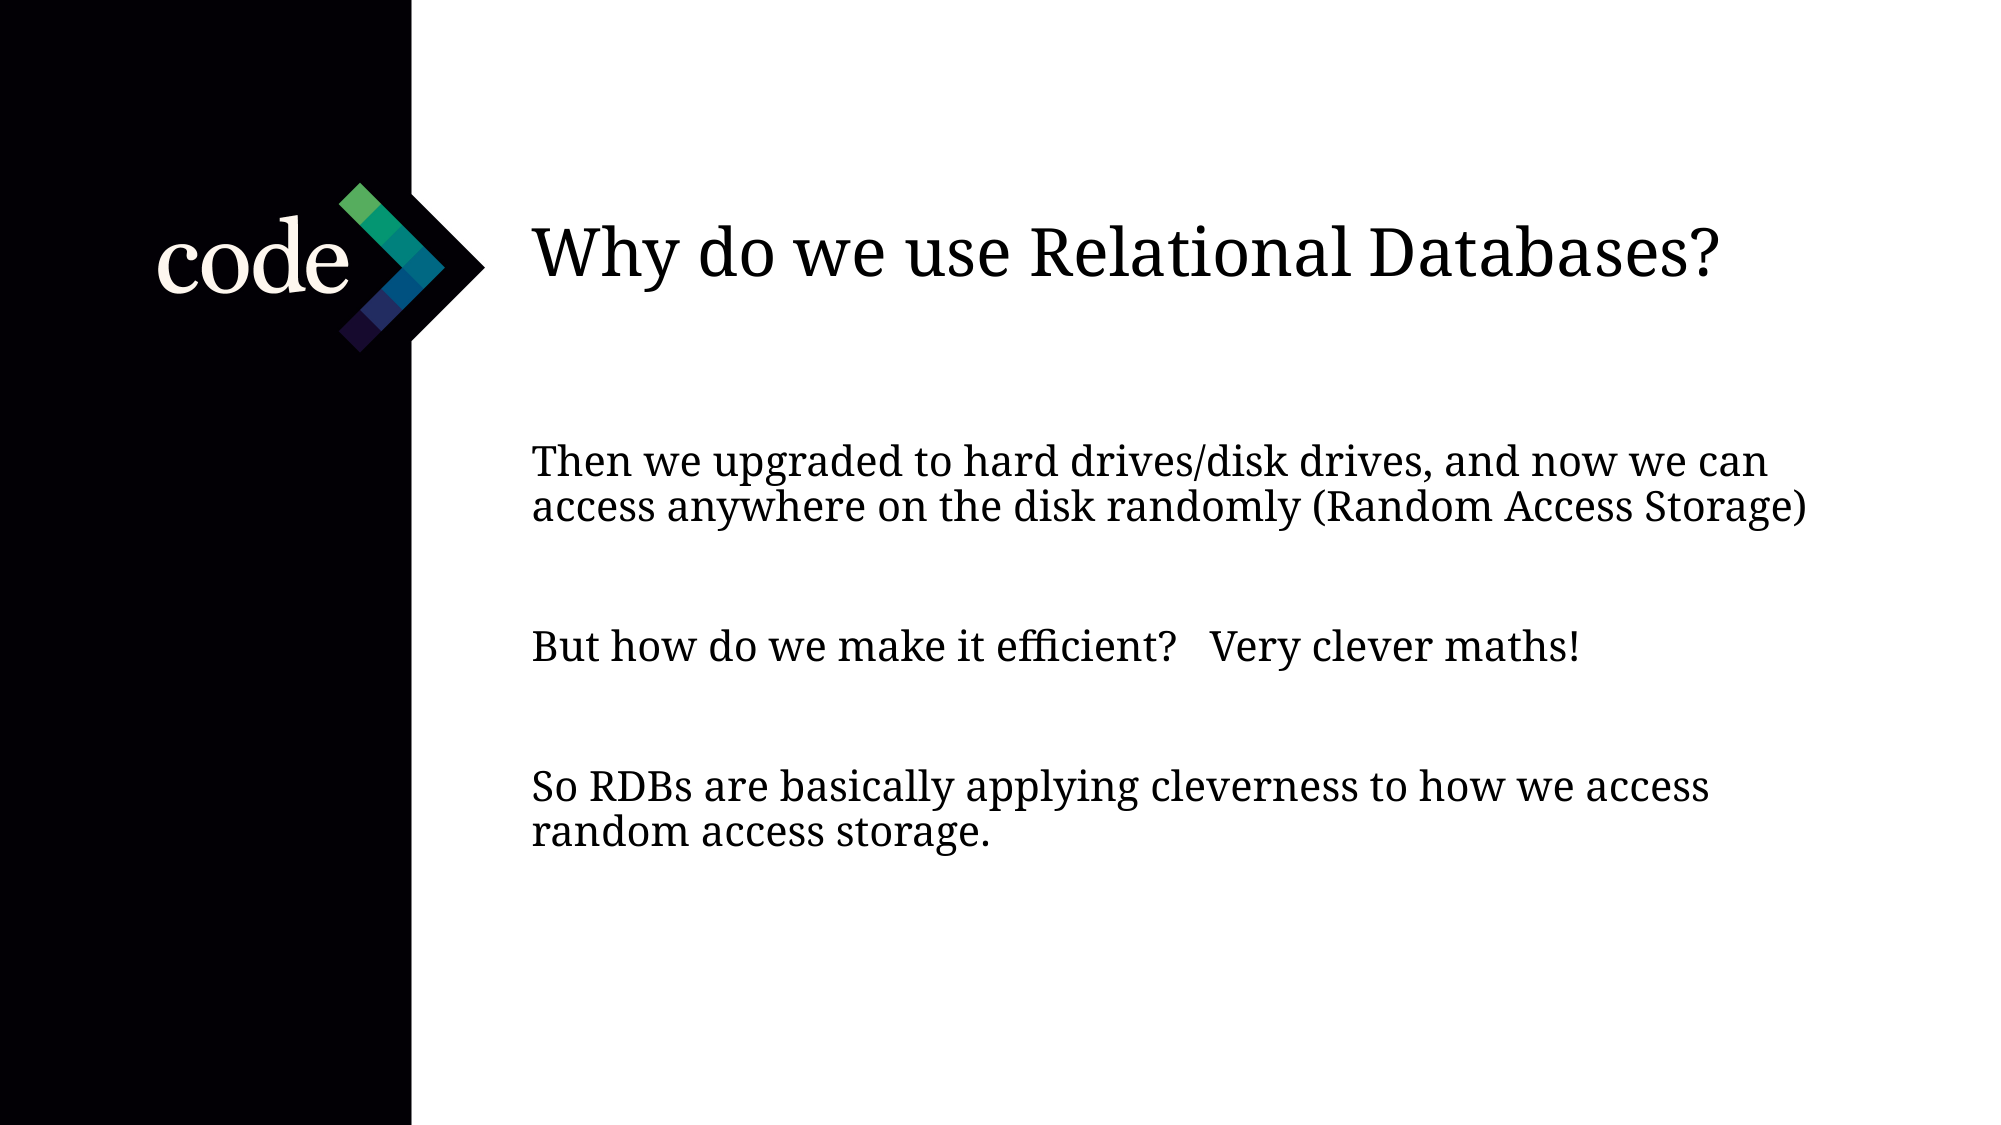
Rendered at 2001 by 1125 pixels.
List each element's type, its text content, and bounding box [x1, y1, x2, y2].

text_box Then we upgraded to hard drives/disk drives, and now we can access anywhere on the disk randomly (Random Access Storage) But how do we make it efficient? Very clever maths! So RDBs are basically applying cleverness to how we access random access storage. [516, 363, 1873, 1019]
picture [0, 0, 2000, 1125]
text_box Why do we use Relational Databases? [516, 144, 1760, 299]
